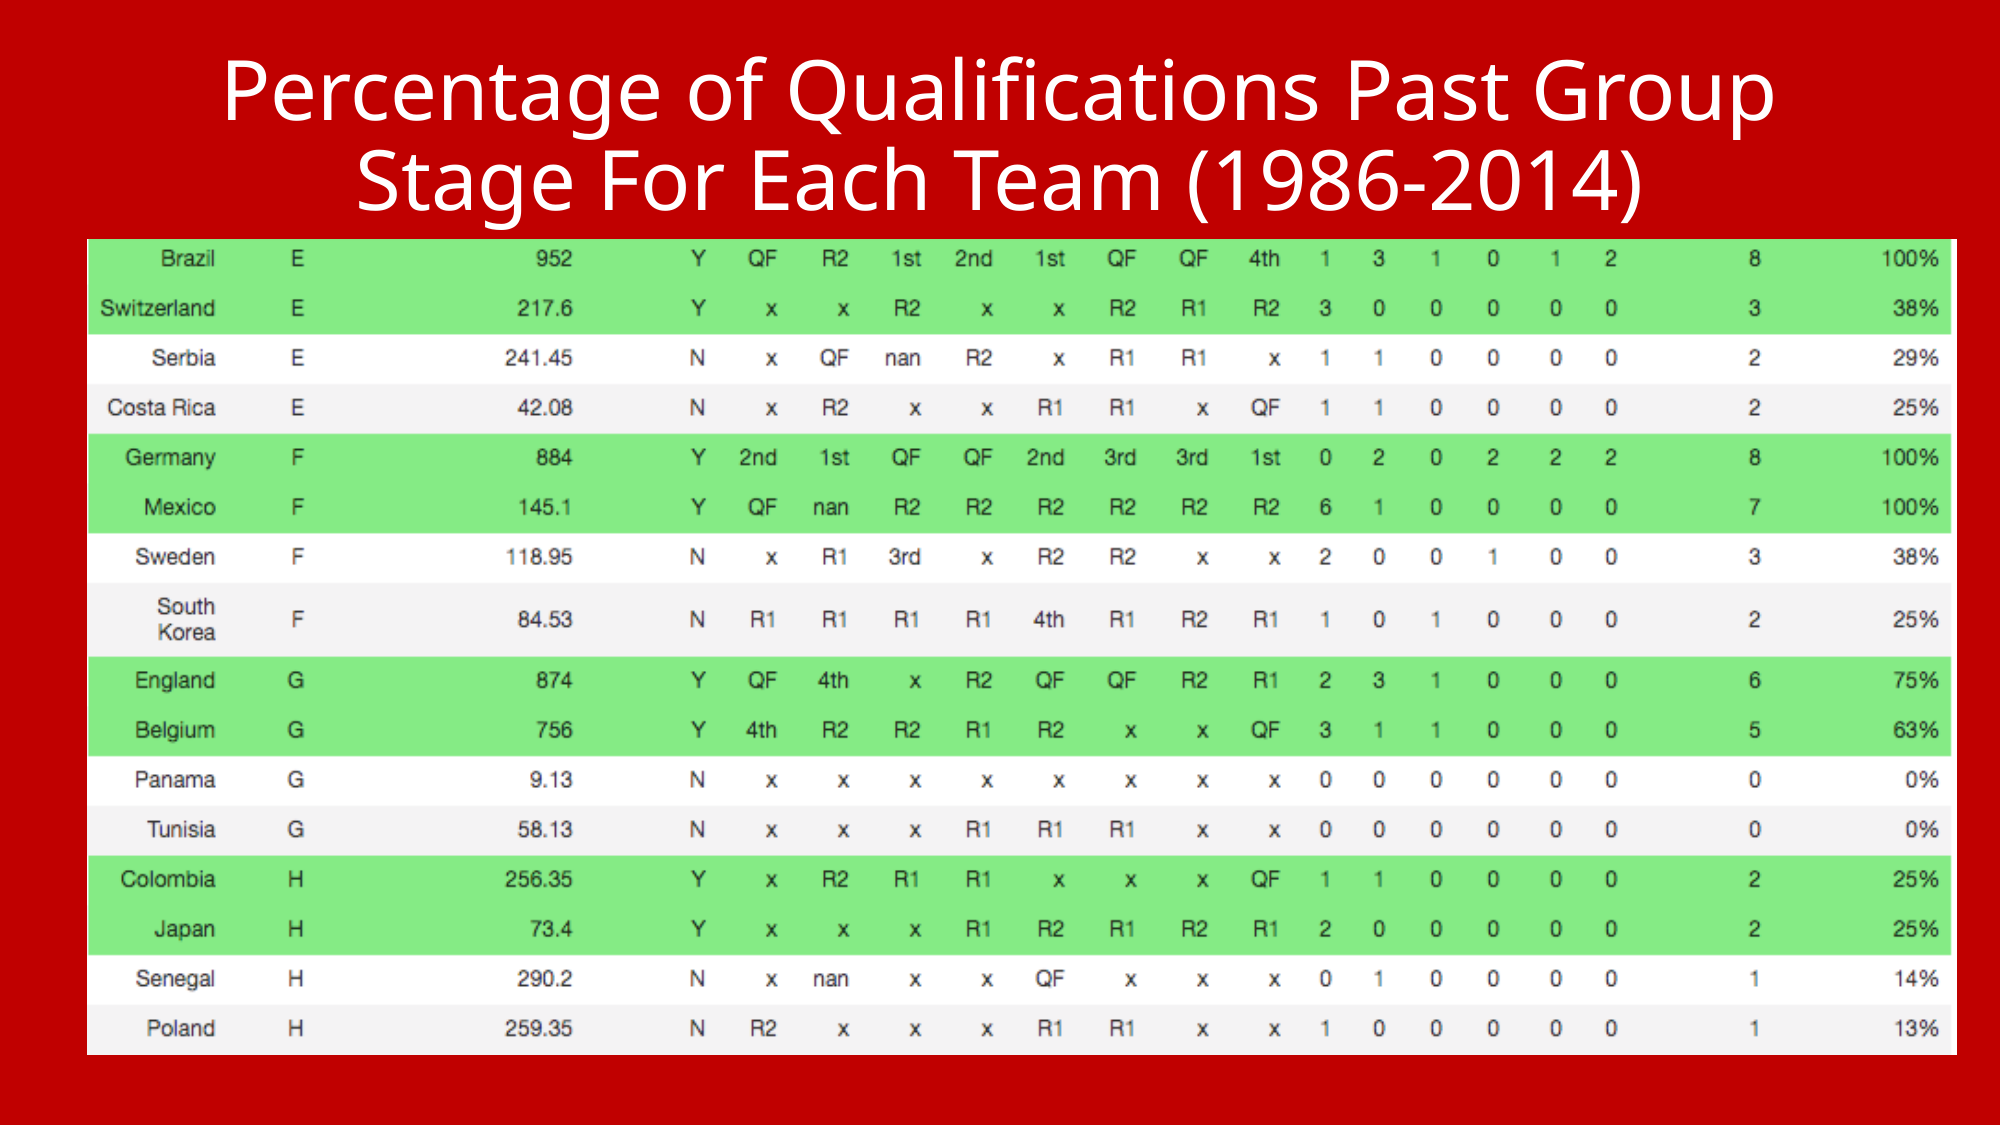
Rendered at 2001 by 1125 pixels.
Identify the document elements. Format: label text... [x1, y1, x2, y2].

picture [87, 239, 1957, 1055]
text_box Percentage of Qualifications Past Group Stage For Each Team (1986-2014) [137, 29, 1863, 239]
